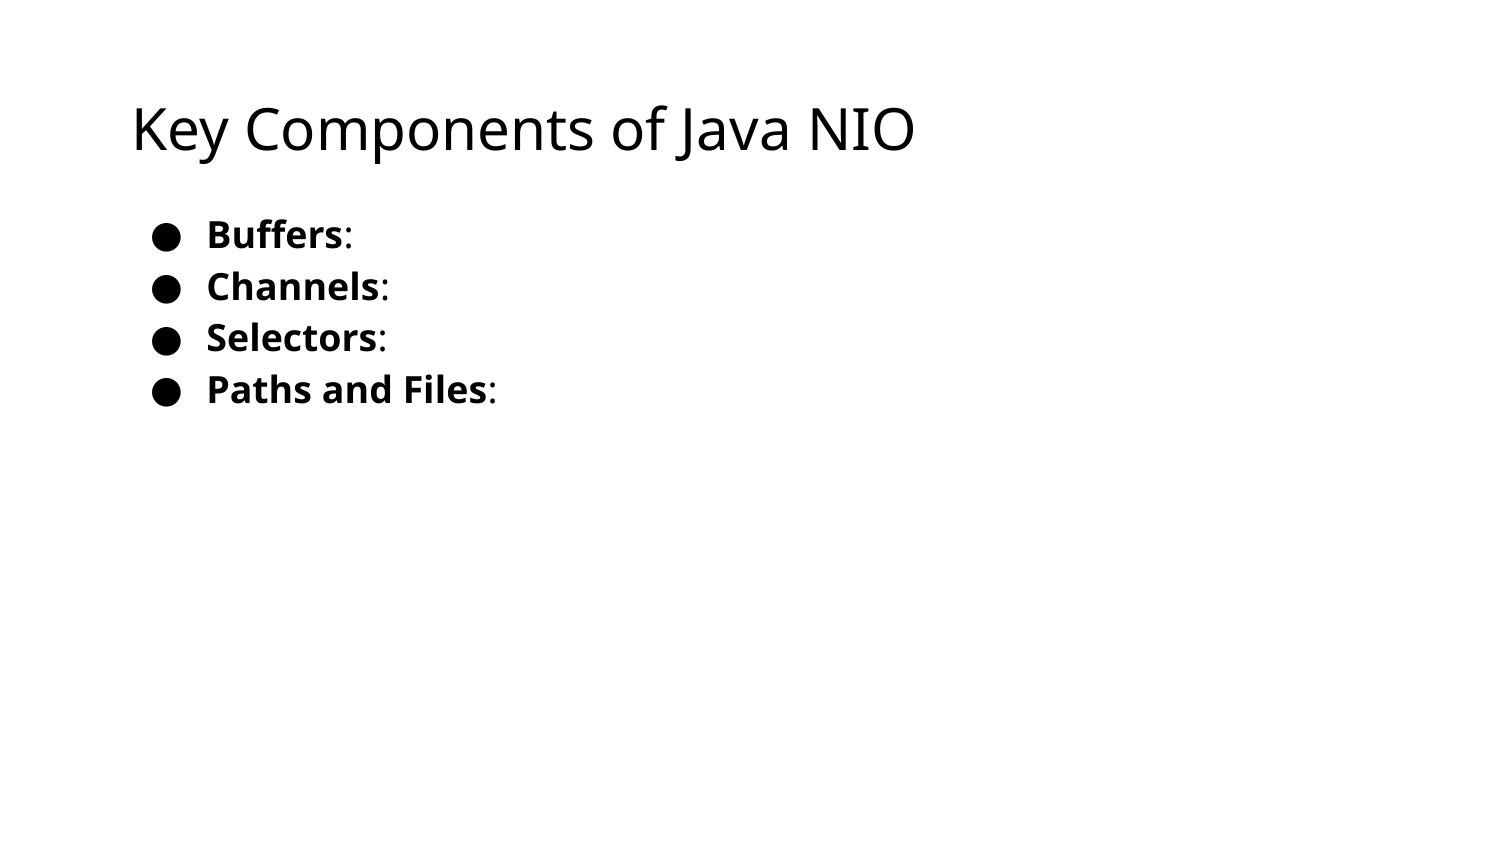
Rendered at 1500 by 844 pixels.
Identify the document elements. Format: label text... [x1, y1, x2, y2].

title Key Components of Java NIO [116, 88, 1384, 167]
list Buffers: Channels: Selectors: Paths and Files: [116, 189, 1384, 756]
